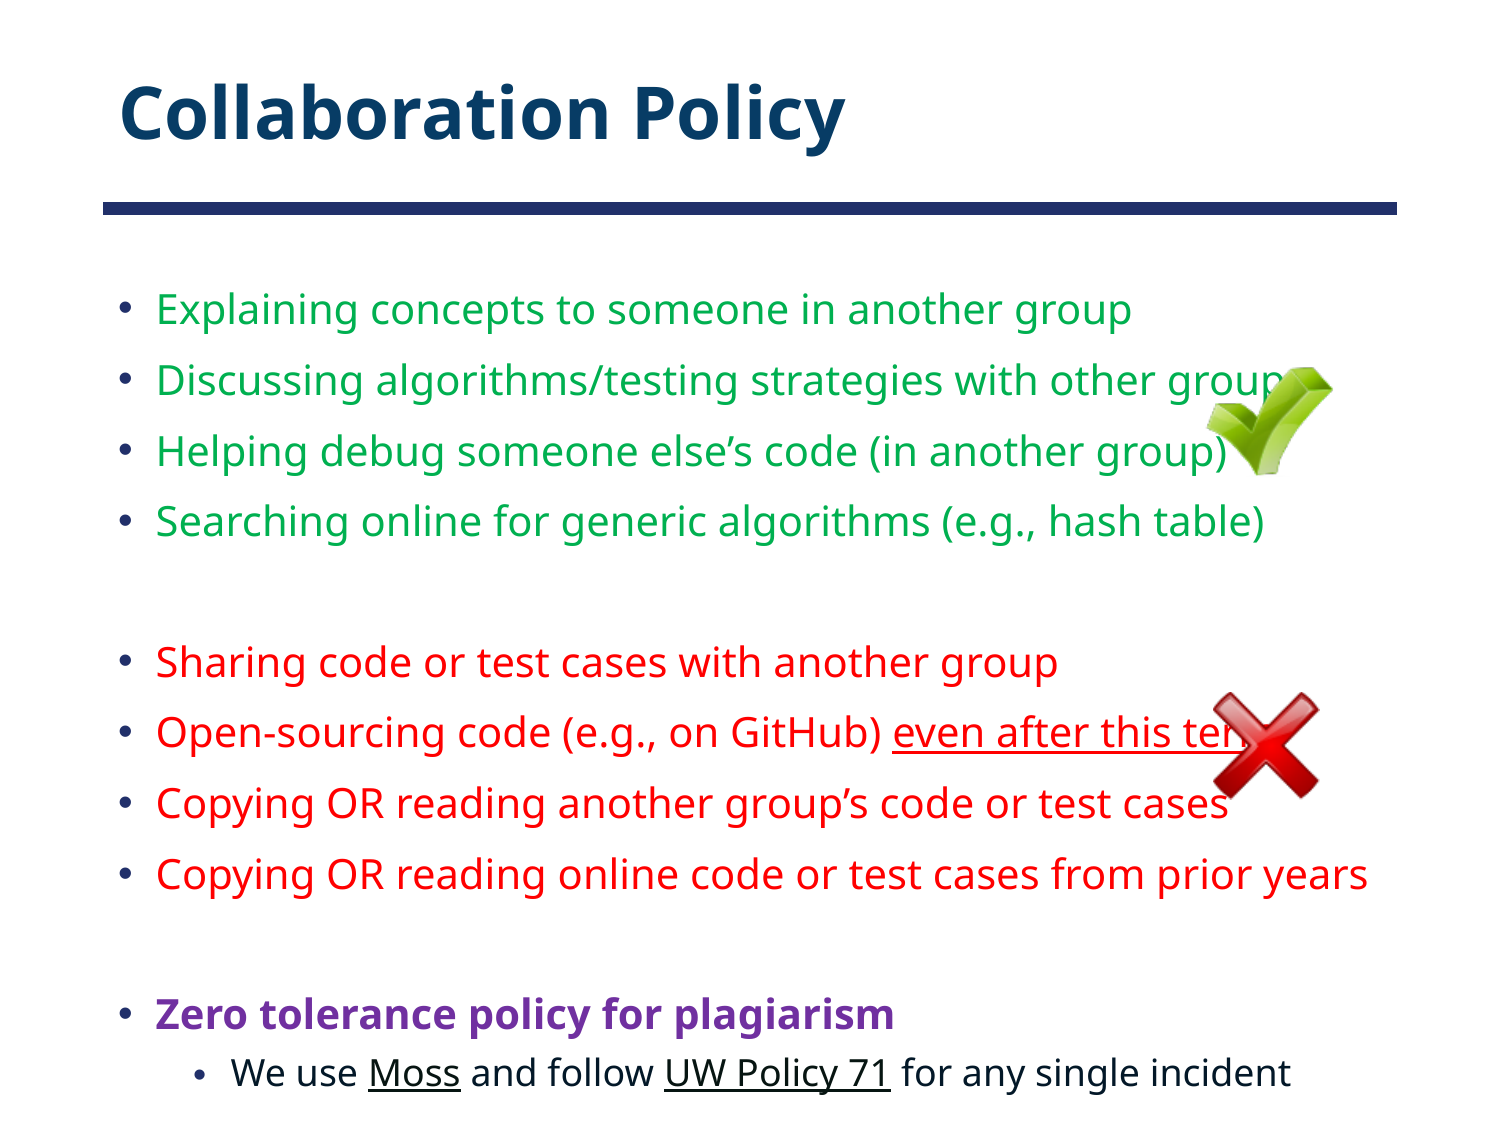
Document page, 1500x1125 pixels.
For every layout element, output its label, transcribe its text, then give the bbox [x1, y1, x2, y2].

picture [1213, 692, 1320, 800]
list Explaining concepts to someone in another group Discussing algorithms/testing strategies with other groups Helping debug someone else’s code (in another group) Searching online for generic algorithms (e.g., hash table) Sharing code or test cases with another group Open-sourcing code (e.g., on GitHub) even after this term Copying OR reading another group’s code or test cases Copying OR reading online code or test cases from prior years Zero tolerance policy for plagiarism We use Moss and follow UW Policy 71 for any single incident [103, 275, 1397, 1091]
picture [1189, 349, 1344, 504]
title Collaboration Policy [103, 34, 1397, 197]
